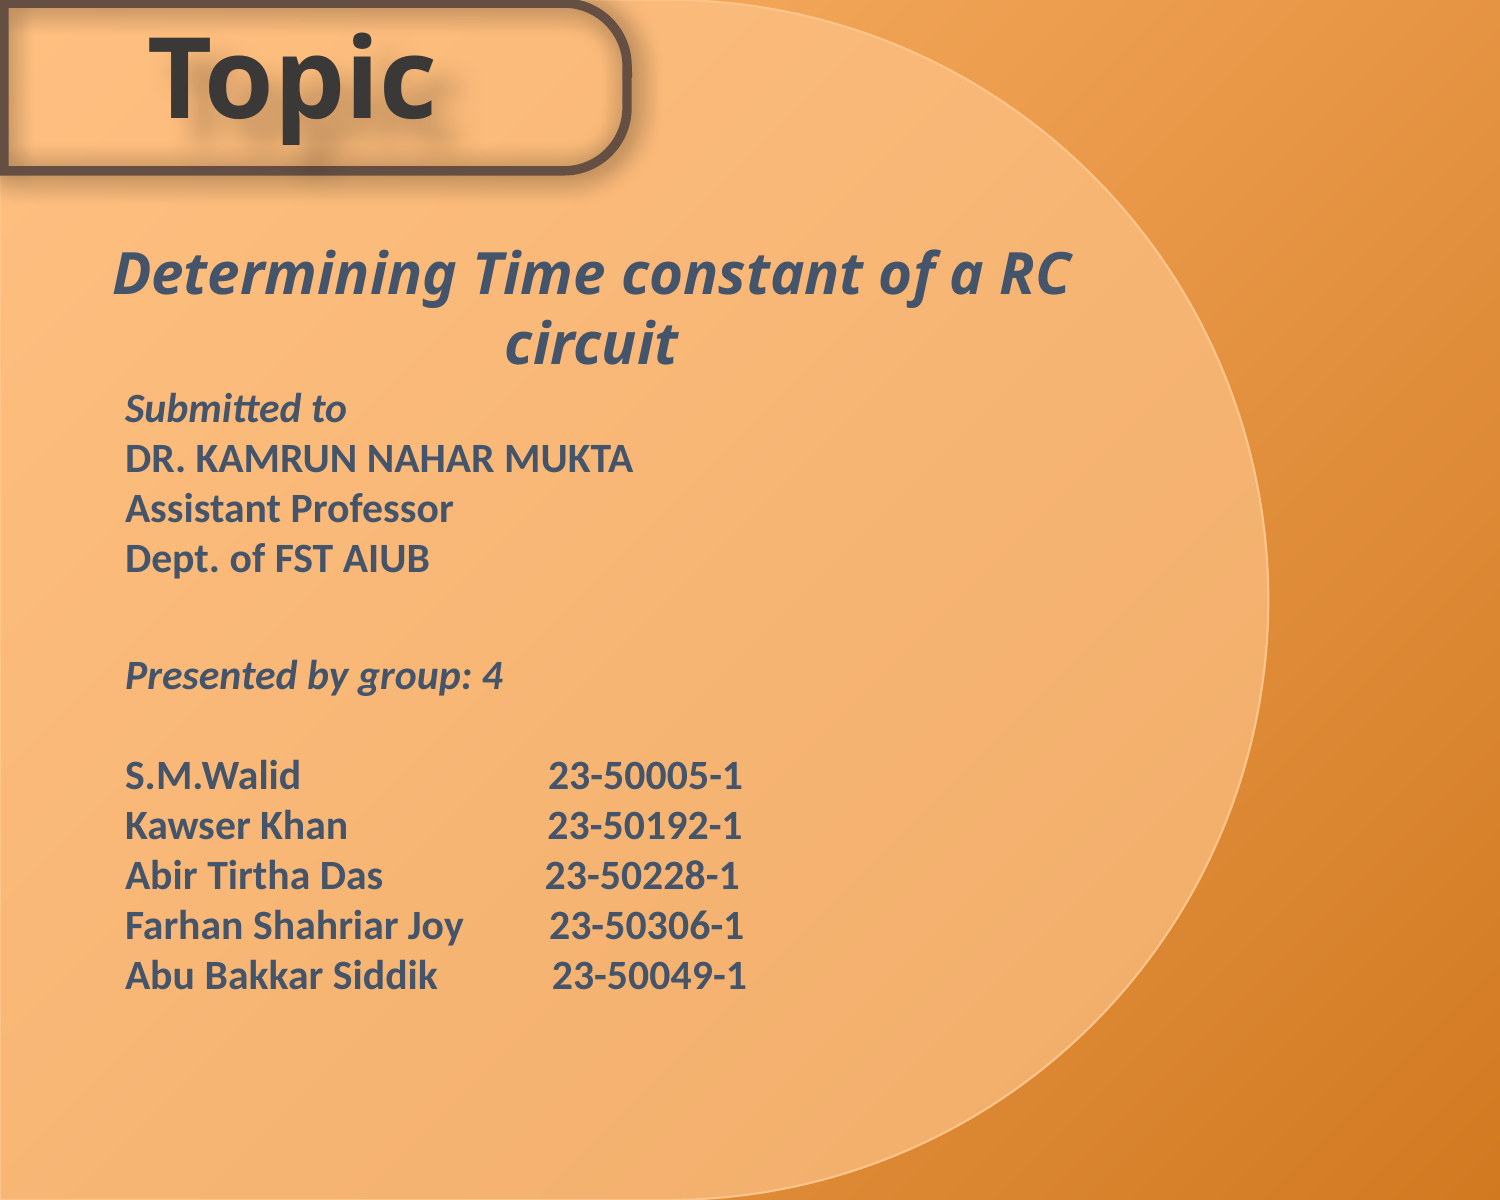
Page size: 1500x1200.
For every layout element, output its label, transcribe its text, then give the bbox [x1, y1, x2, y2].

text_box Submitted to DR. KAMRUN NAHAR MUKTA Assistant Professor Dept. of FST AIUB [110, 384, 1045, 588]
text_box [0, 0, 1270, 1200]
text_box Presented by group: 4 S.M.Walid 23-50005-1 Kawser Khan 23-50192-1 Abir Tirtha Das 23-50228-1 Farhan Shahriar Joy 23-50306-1 Abu Bakkar Siddik 23-50049-1 [110, 640, 785, 1005]
text_box Determining Time constant of a RC circuit [42, 228, 1141, 384]
text_box [2, 149, 11, 172]
text_box Topic [0, 0, 586, 149]
